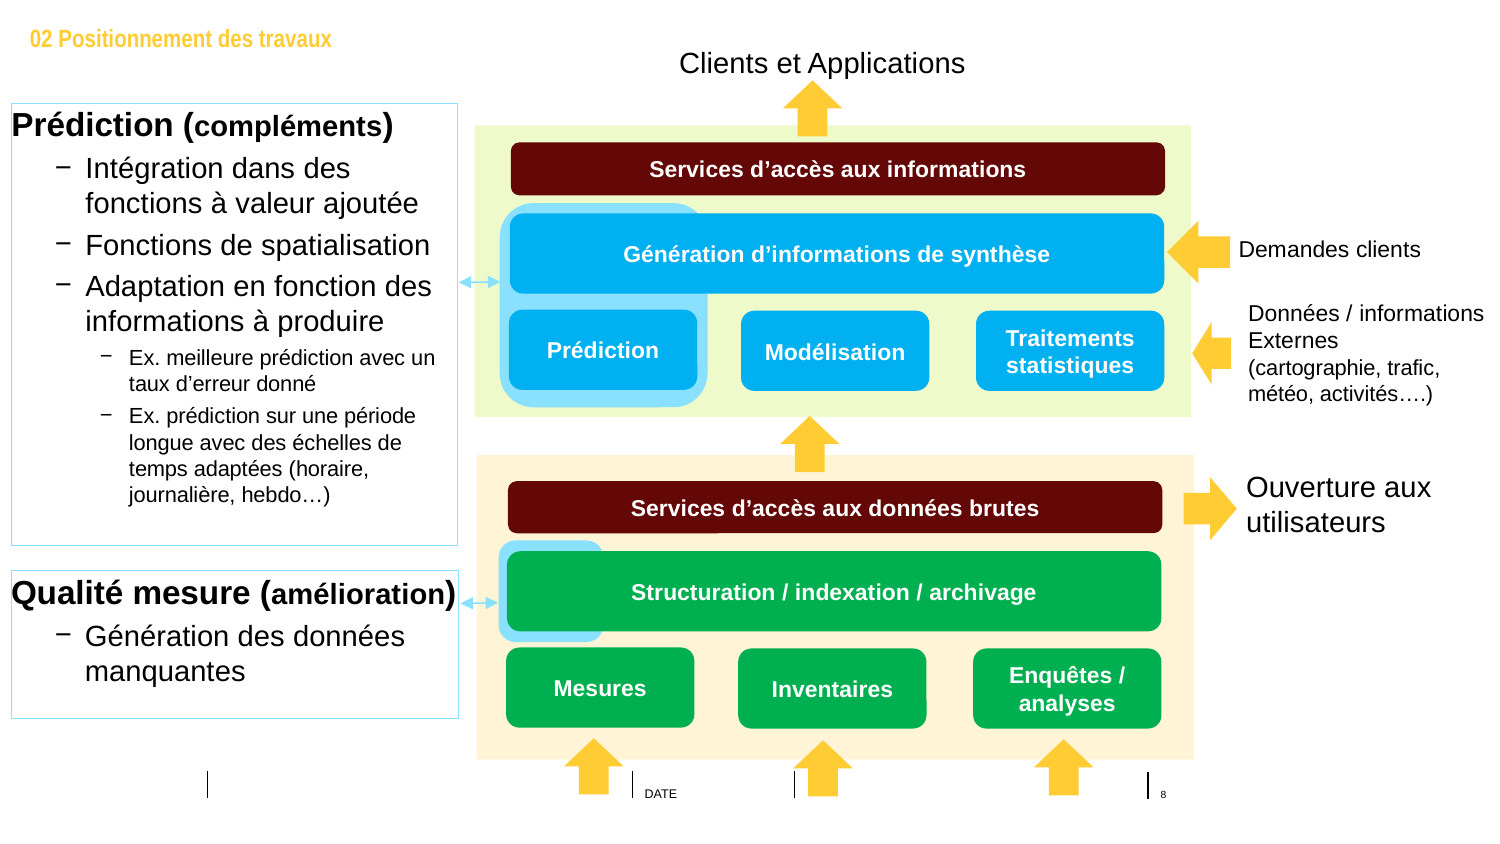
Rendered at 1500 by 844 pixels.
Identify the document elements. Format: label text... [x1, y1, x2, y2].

text_box Qualité mesure (amélioration) Génération des données manquantes [11, 570, 459, 719]
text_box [474, 43, 1499, 797]
list Prédiction (compléments) Intégration dans des fonctions à valeur ajoutée Fonctions de spatialisation Adaptation en fonction des informations à produire Ex. meilleure prédiction avec un taux d’erreur donné Ex. prédiction sur une période longue avec des échelles de temps adaptées (horaire, journalière, hebdo…) [11, 103, 458, 546]
list 02 Positionnement des travaux [29, 23, 1412, 50]
